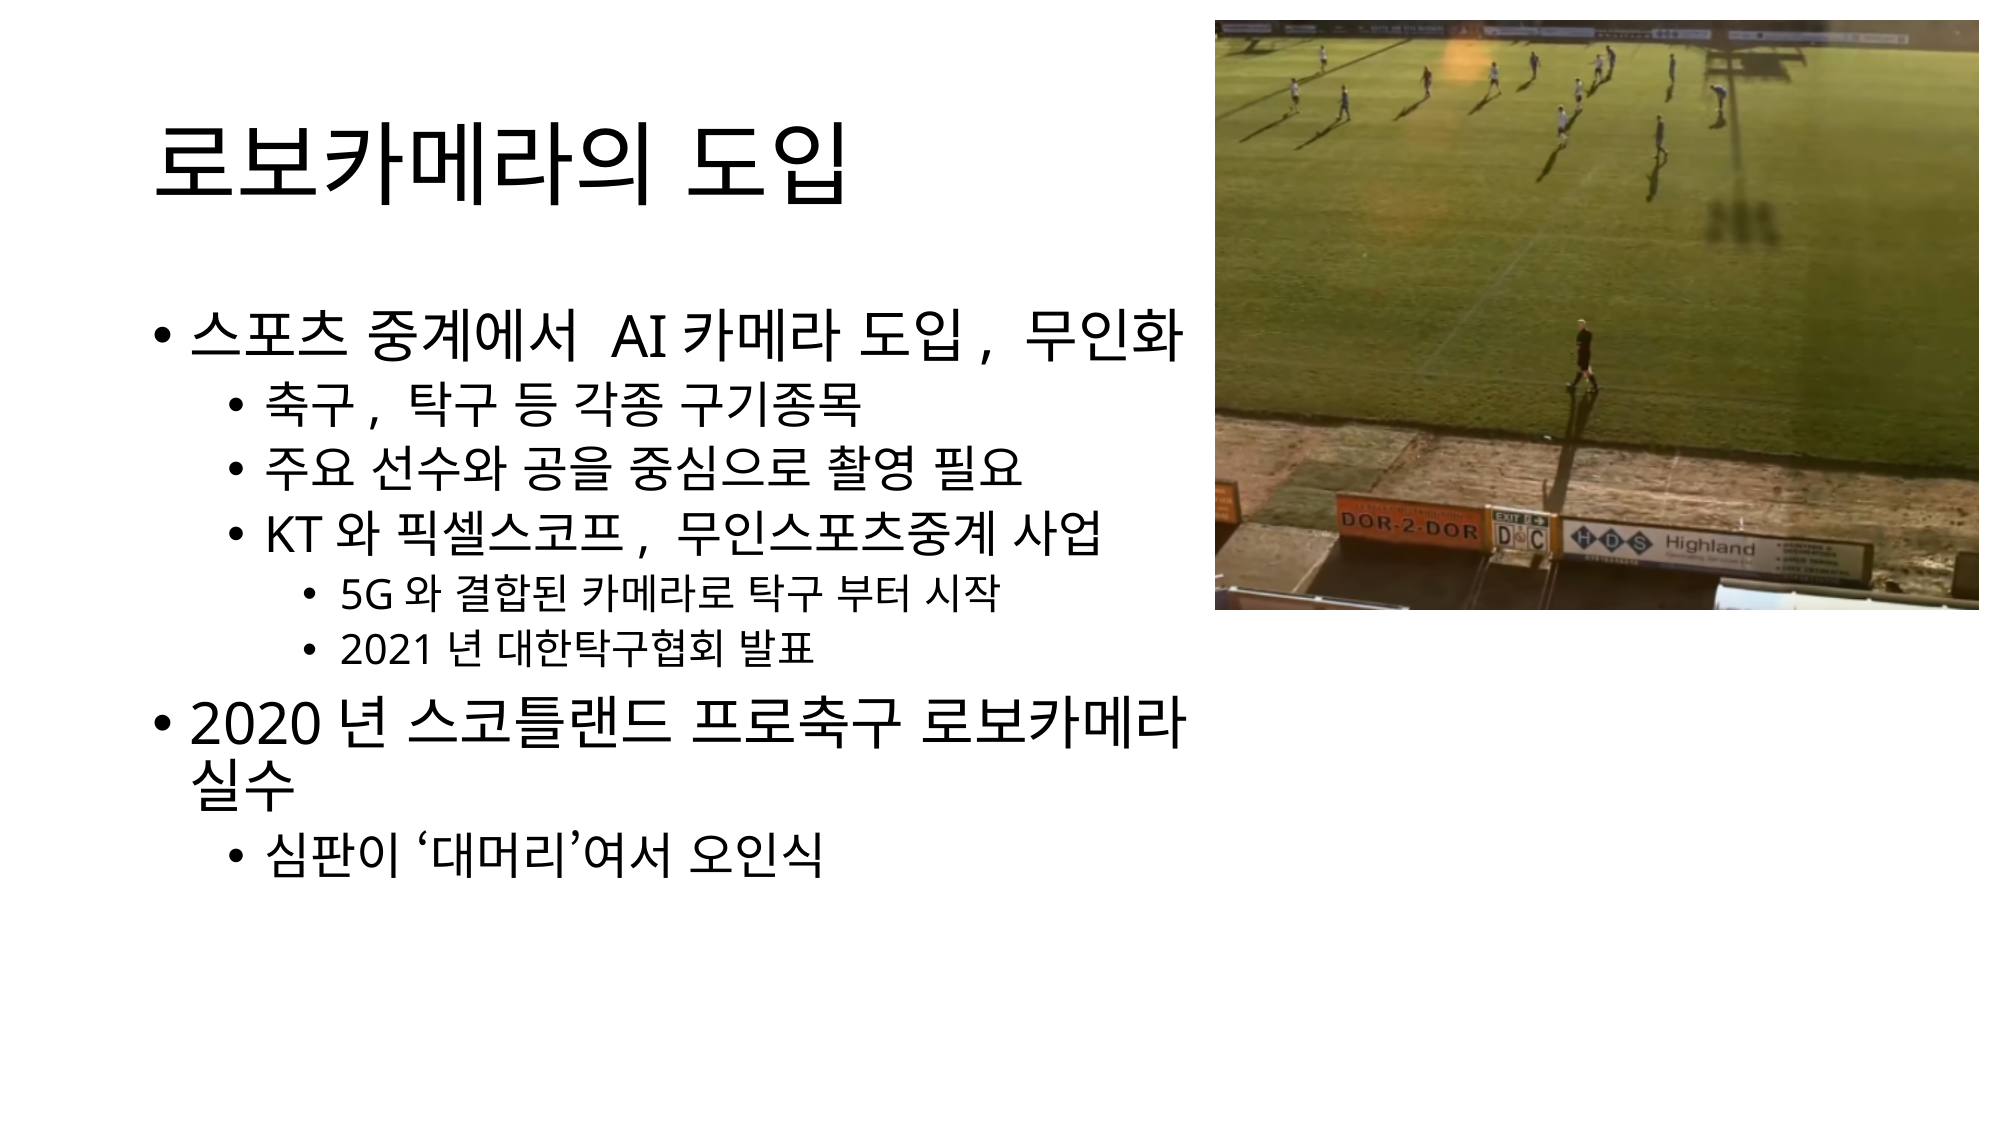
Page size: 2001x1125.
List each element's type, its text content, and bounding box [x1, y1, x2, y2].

title 로보카메라의 도입 [137, 59, 1215, 278]
picture [1215, 20, 1979, 610]
list 스포츠 중계에서 AI카메라 도입, 무인화 축구, 탁구 등 각종 구기종목 주요 선수와 공을 중심으로 촬영 필요 KT와 픽셀스코프, 무인스포츠중계 사업 5G와 결합된 카메라로 탁구 부터 시작 2021년 대한탁구협회 발표 2020년 스코틀랜드 프로축구 로보카메라 실수 심판이 ‘대머리’여서 오인식 [137, 299, 1229, 1014]
